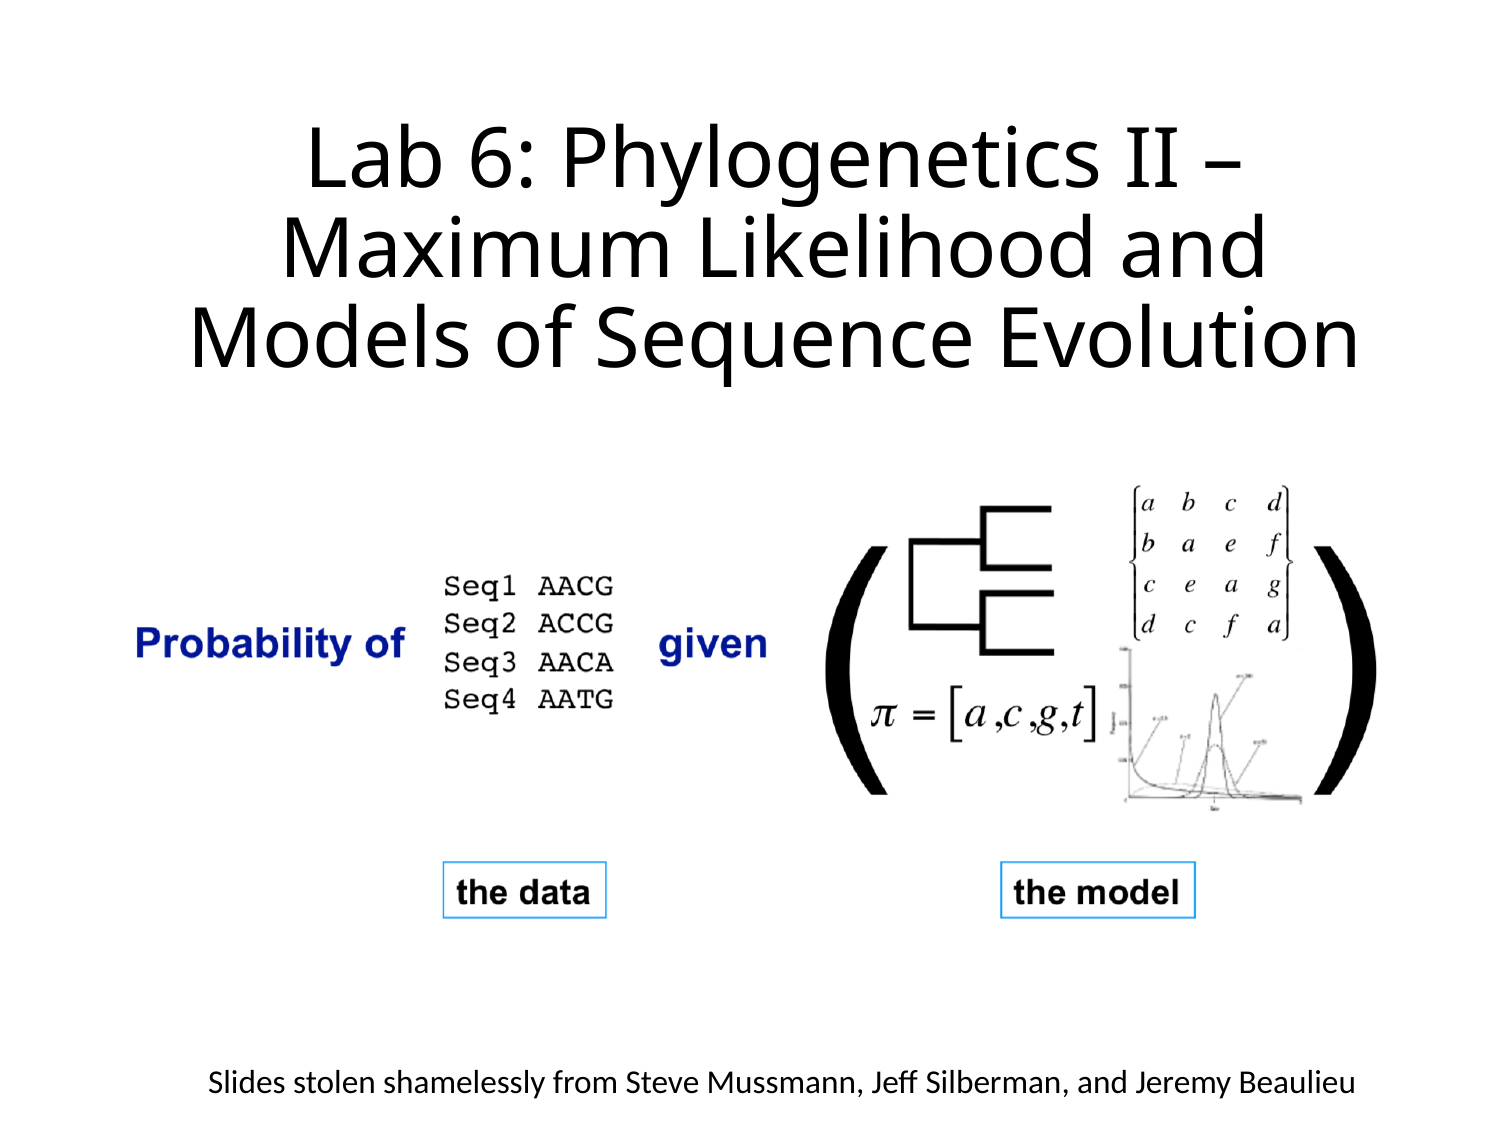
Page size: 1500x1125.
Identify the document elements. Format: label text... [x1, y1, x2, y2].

text_box Slides stolen shamelessly from Steve Mussmann, Jeff Silberman, and Jeremy Beaulieu [193, 1052, 1373, 1108]
picture [121, 467, 1381, 940]
title Lab 6: Phylogenetics II – Maximum Likelihood and Models of Sequence Evolution [125, 65, 1425, 393]
